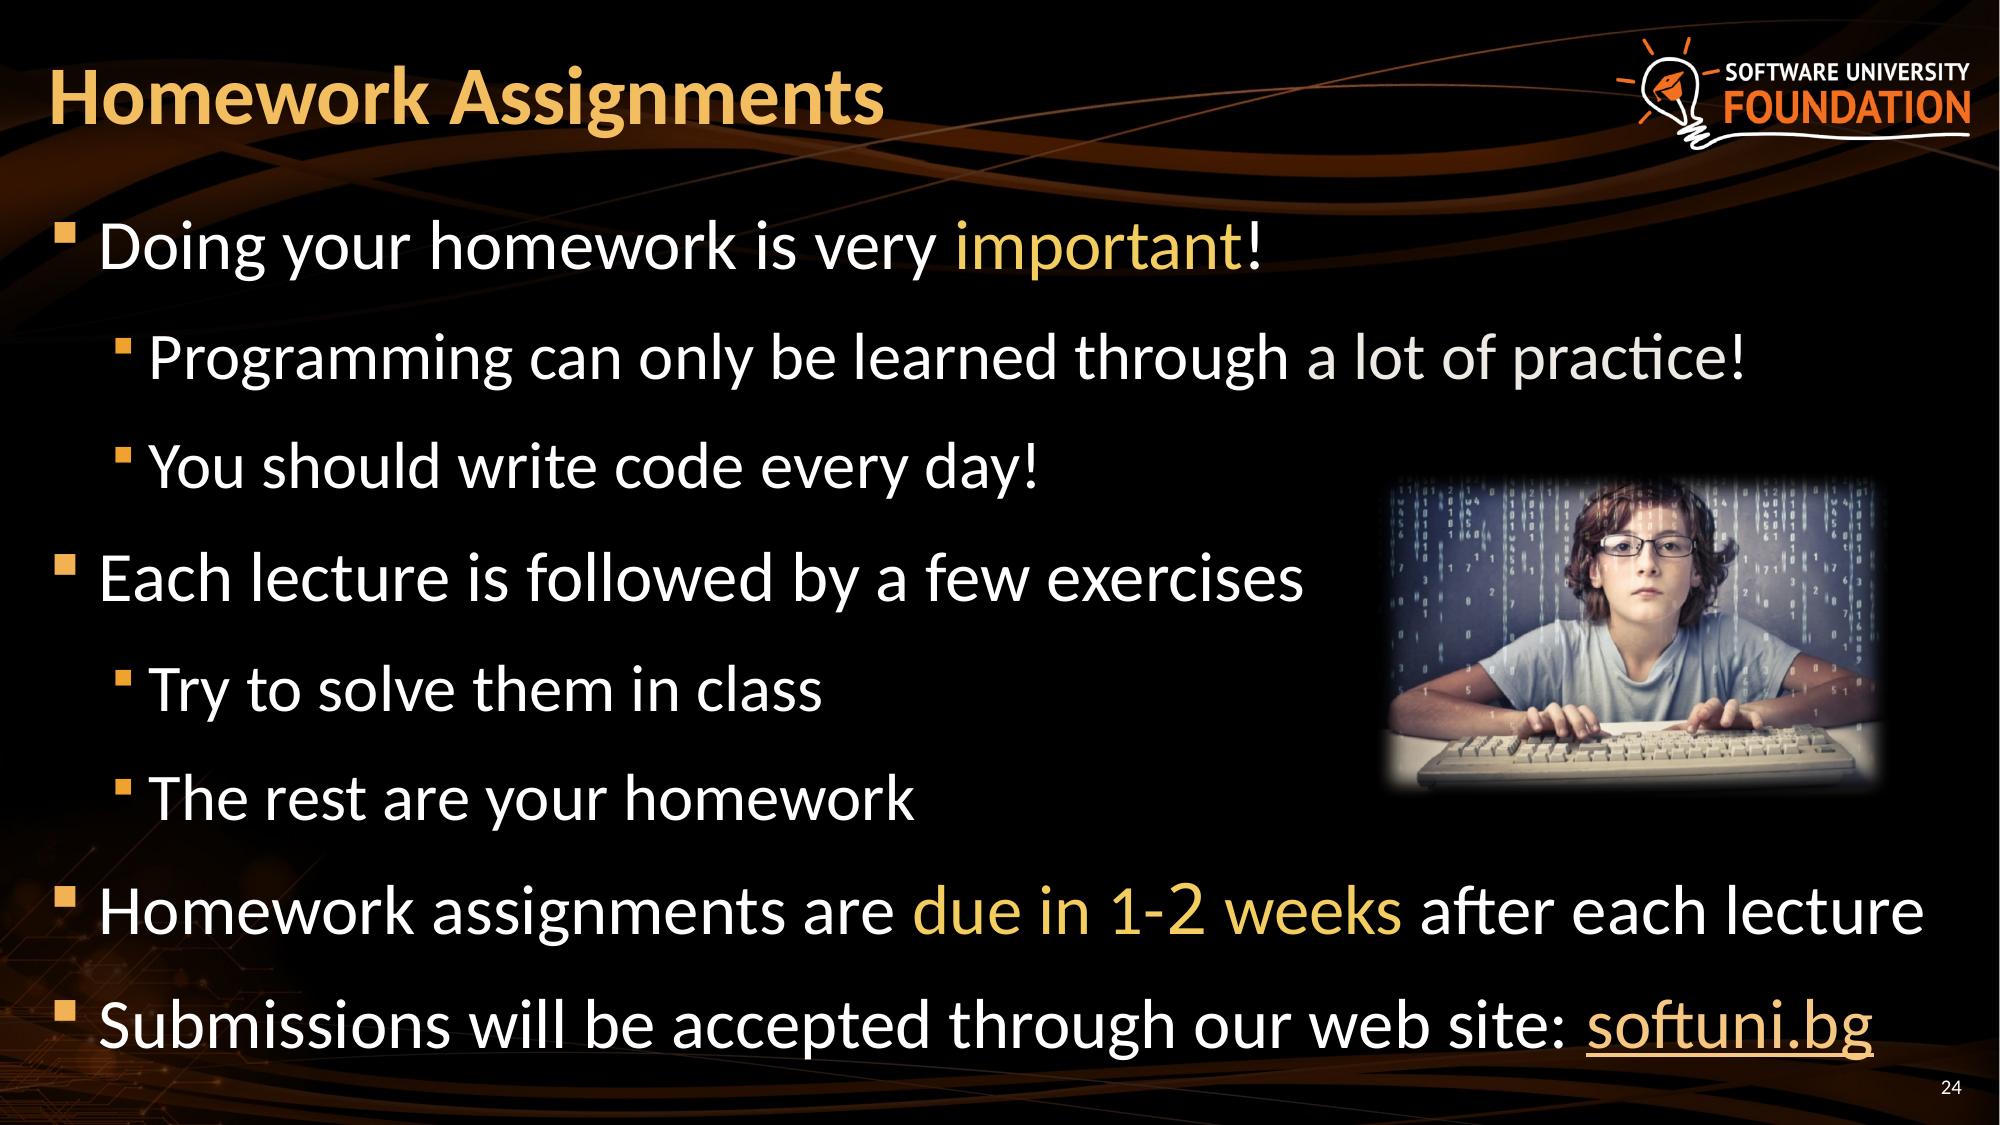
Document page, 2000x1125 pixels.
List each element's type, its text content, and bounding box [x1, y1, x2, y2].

picture [0, 0, 2000, 1125]
title Homework Assignments [30, 6, 1602, 189]
list Doing your homework is very important! Programming can only be learned through a lot of practice! You should write code every day! Each lecture is followed by a few exercises Try to solve them in class The rest are your homework Homework assignments are due in 1-2 weeks after each lecture Submissions will be accepted through our web site: softuni.bg [31, 188, 1968, 1103]
